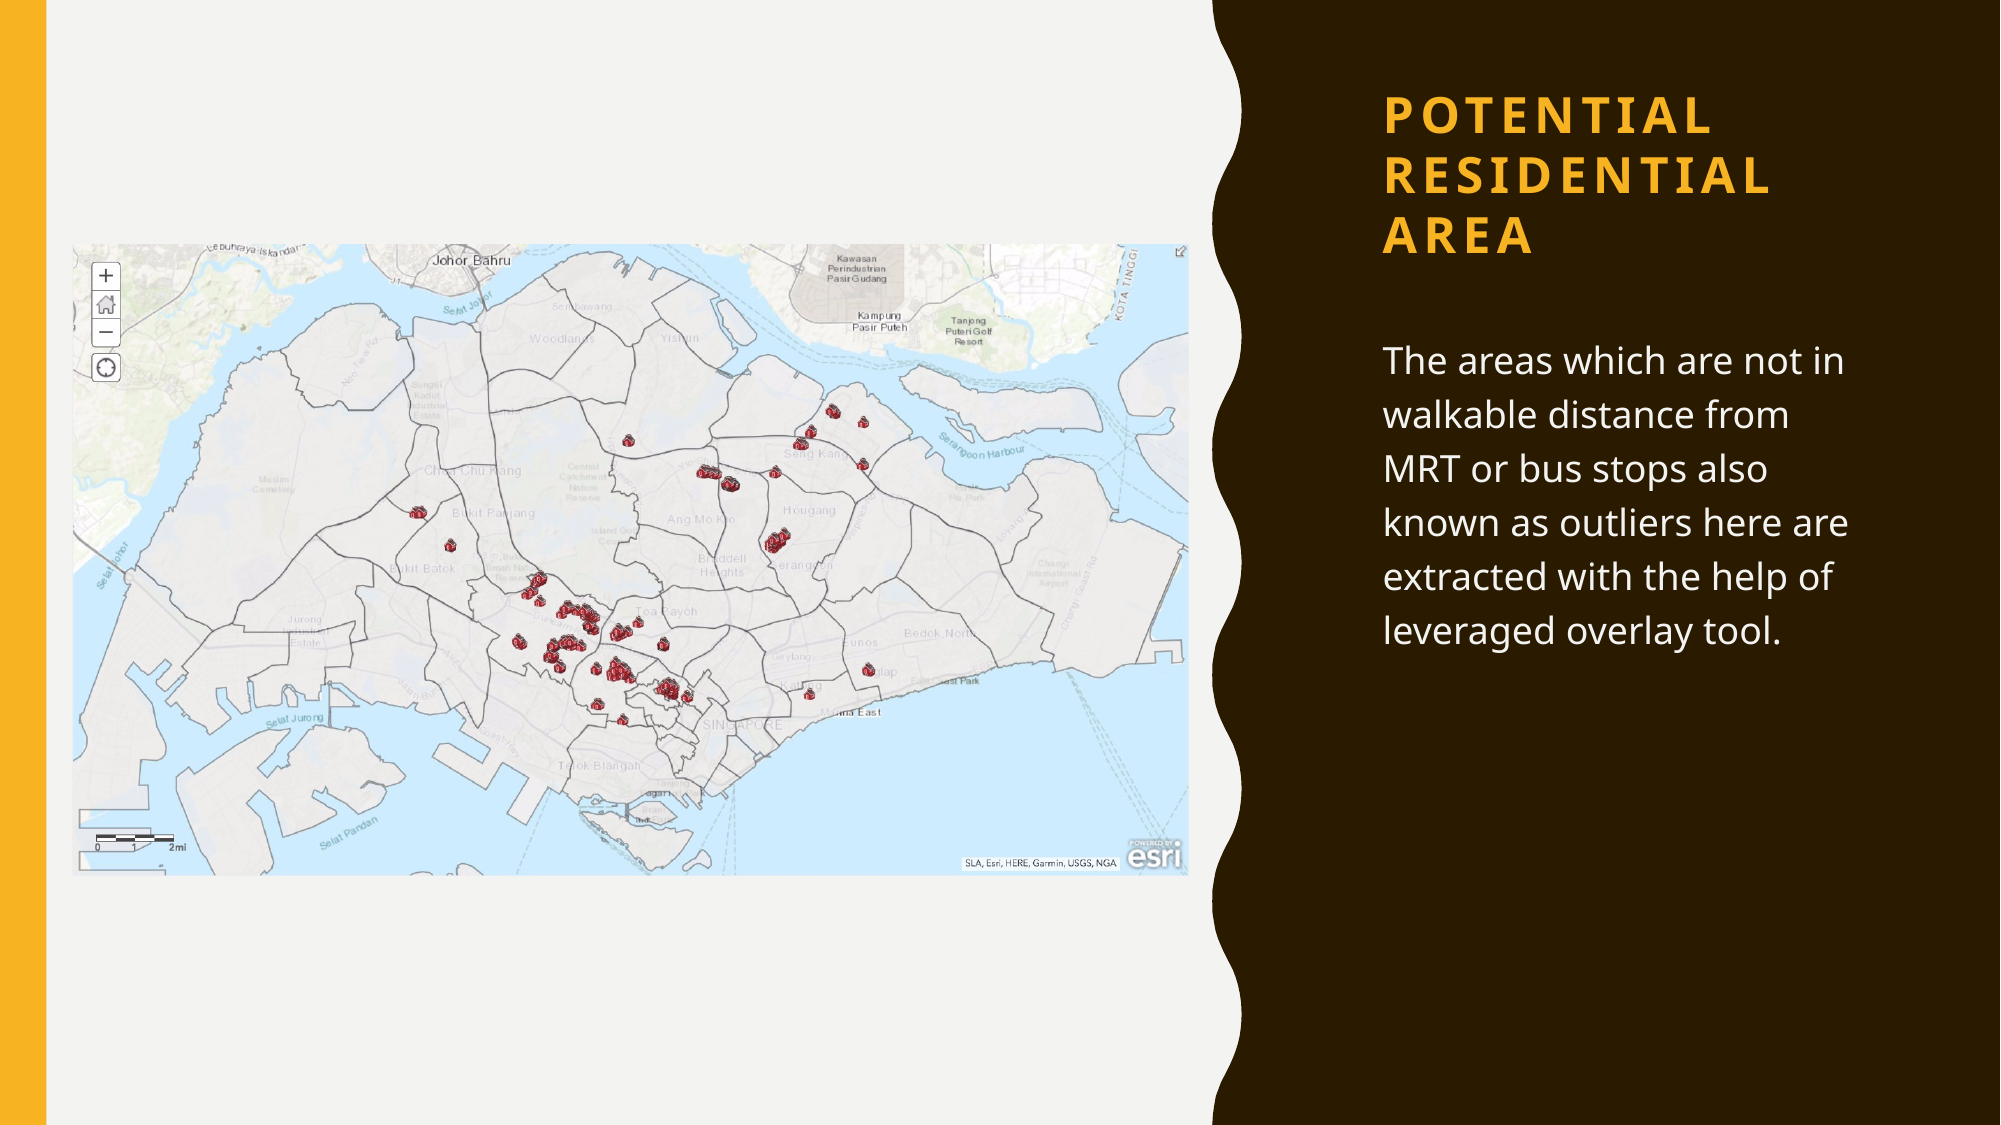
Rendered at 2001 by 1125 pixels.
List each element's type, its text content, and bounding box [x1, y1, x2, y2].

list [72, 244, 1189, 876]
title Potential residential area [1367, 75, 1875, 272]
list The areas which are not in walkable distance from MRT or bus stops also known as outliers here are extracted with the help of leveraged overlay tool. [1367, 320, 1875, 1004]
